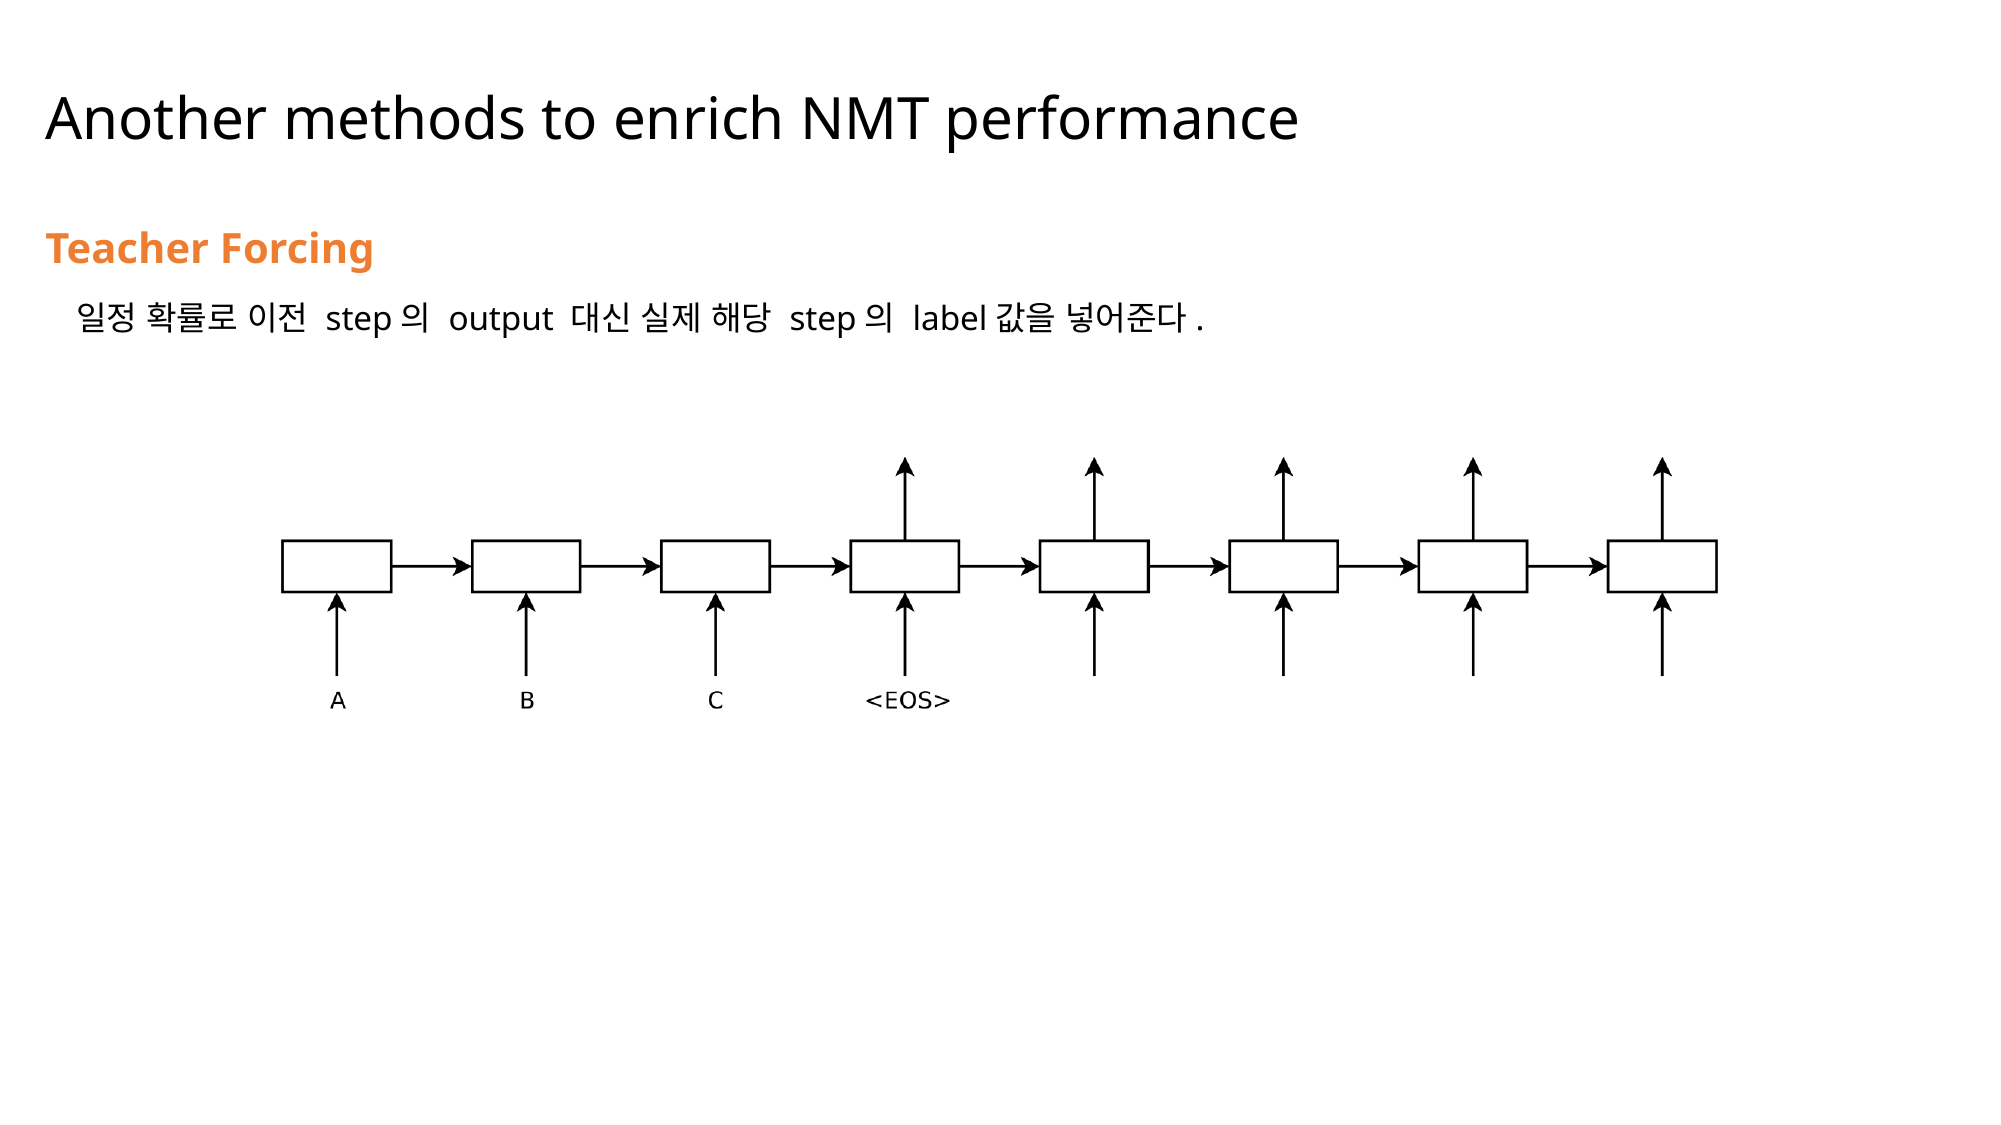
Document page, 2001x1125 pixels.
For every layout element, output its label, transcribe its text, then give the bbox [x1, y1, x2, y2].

text_box Teacher Forcing [30, 189, 390, 280]
text_box 일정 확률로 이전 step의 output 대신 실제 해당 step의 label값을 넣어준다. [61, 270, 1220, 345]
picture [265, 395, 1735, 730]
text_box Another methods to enrich NMT performance [30, 38, 1316, 159]
